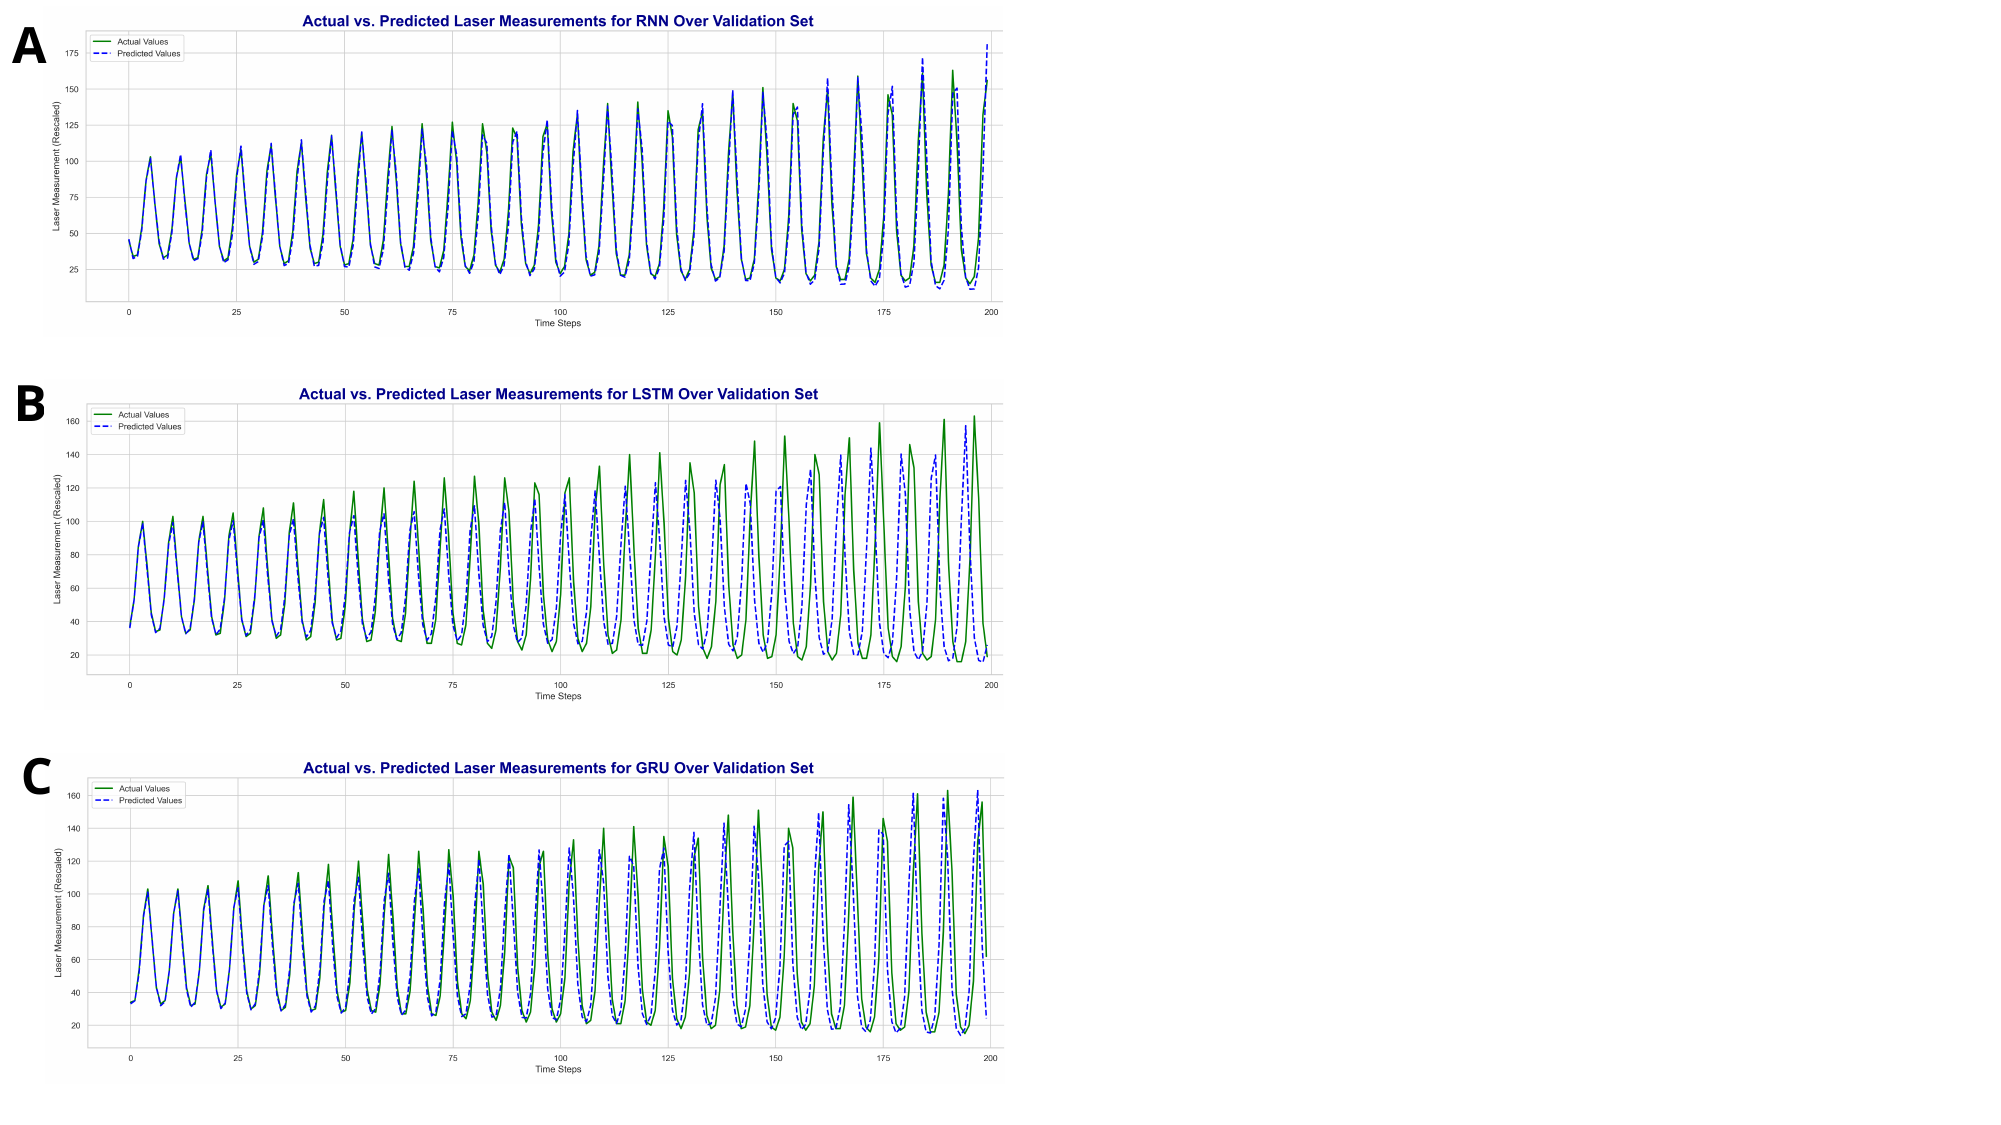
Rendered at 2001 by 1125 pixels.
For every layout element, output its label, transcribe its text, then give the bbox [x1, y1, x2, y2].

text_box C [6, 737, 65, 812]
text_box A [0, 6, 42, 81]
picture [43, 379, 1004, 711]
picture [42, 5, 1004, 337]
text_box B [0, 364, 57, 440]
picture [44, 752, 1005, 1084]
